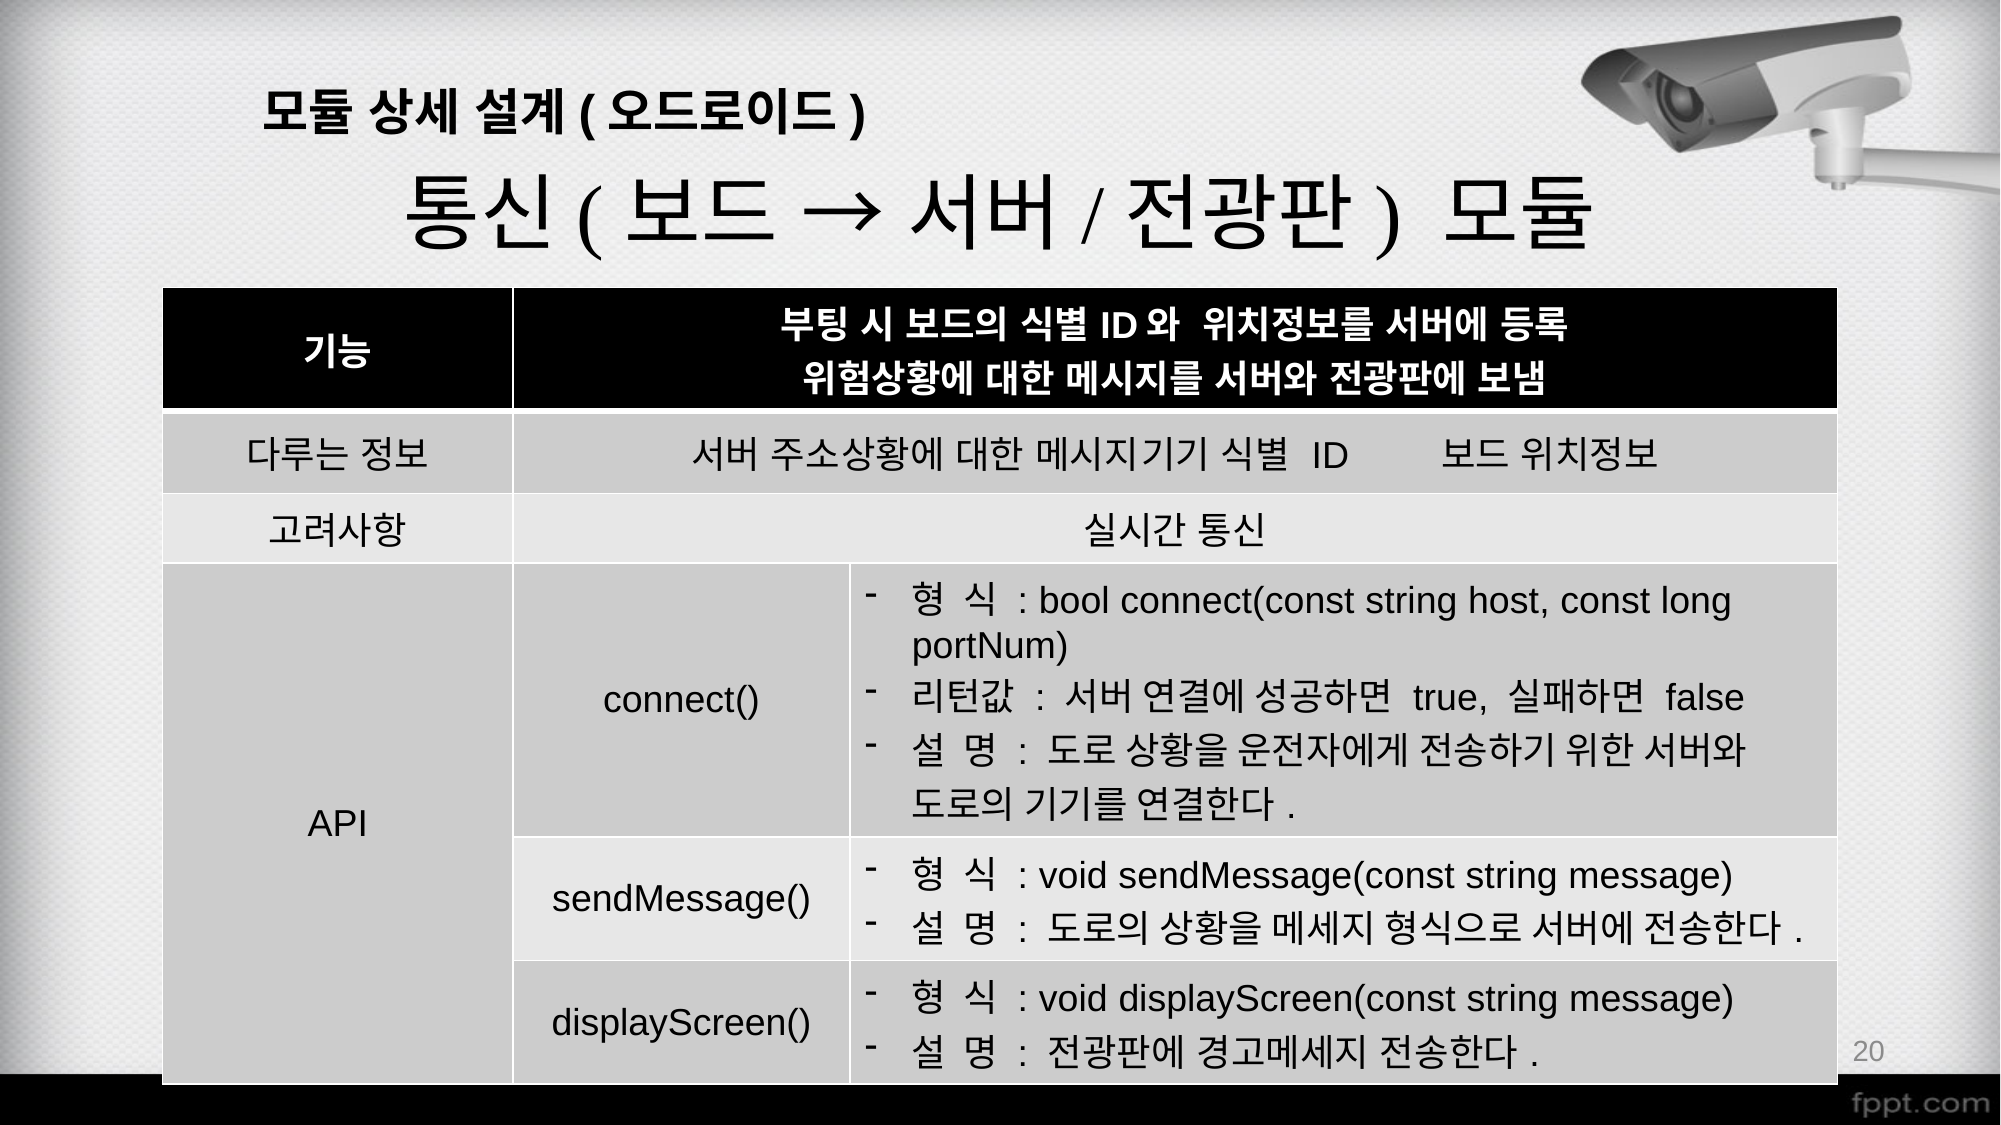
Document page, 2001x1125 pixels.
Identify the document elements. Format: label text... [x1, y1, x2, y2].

table_cell connect() [514, 564, 849, 836]
table_cell 고려사항 [163, 494, 512, 562]
table_cell 실시간 통신 [514, 494, 1837, 562]
table_cell 형 식 : void displayScreen(const string message) 설 명 : 전광판에 경고메세지 전송한다. [851, 961, 1837, 1083]
picture [0, 0, 2001, 1125]
table_cell API [163, 564, 512, 1083]
table_cell 형 식 : void sendMessage(const string message) 설 명 : 도로의 상황을 메세지 형식으로 서버에 전송한다. [851, 838, 1837, 960]
table_header 부팅 시 보드의 식별ID와 위치정보를 서버에 등록 위험상황에 대한 메시지를 서버와 전광판에 보냄 [514, 288, 1837, 408]
table_cell displayScreen() [514, 961, 849, 1083]
table_header 기능 [163, 288, 512, 408]
text_box 모듈 상세 설계(오드로이드) [247, 73, 888, 148]
slide_number 20 [1433, 1024, 1900, 1103]
table_cell 서버 주소 상황에 대한 메시지 기기 식별 ID 보드 위치정보 [514, 414, 1837, 493]
table_cell sendMessage() [514, 838, 849, 960]
text_box 통신(보드 → 서버/전광판) 모듈 [324, 115, 1675, 287]
table_cell 형 식 : bool connect(const string host, const long portNum) 리턴값 : 서버 연결에 성공하면 true, 실패하면 false 설 명 : 도로 상황을 운전자에게 전송하기 위한 서버와 도로의 기기를 연결한다. [851, 564, 1837, 836]
table_cell 다루는 정보 [163, 414, 512, 493]
